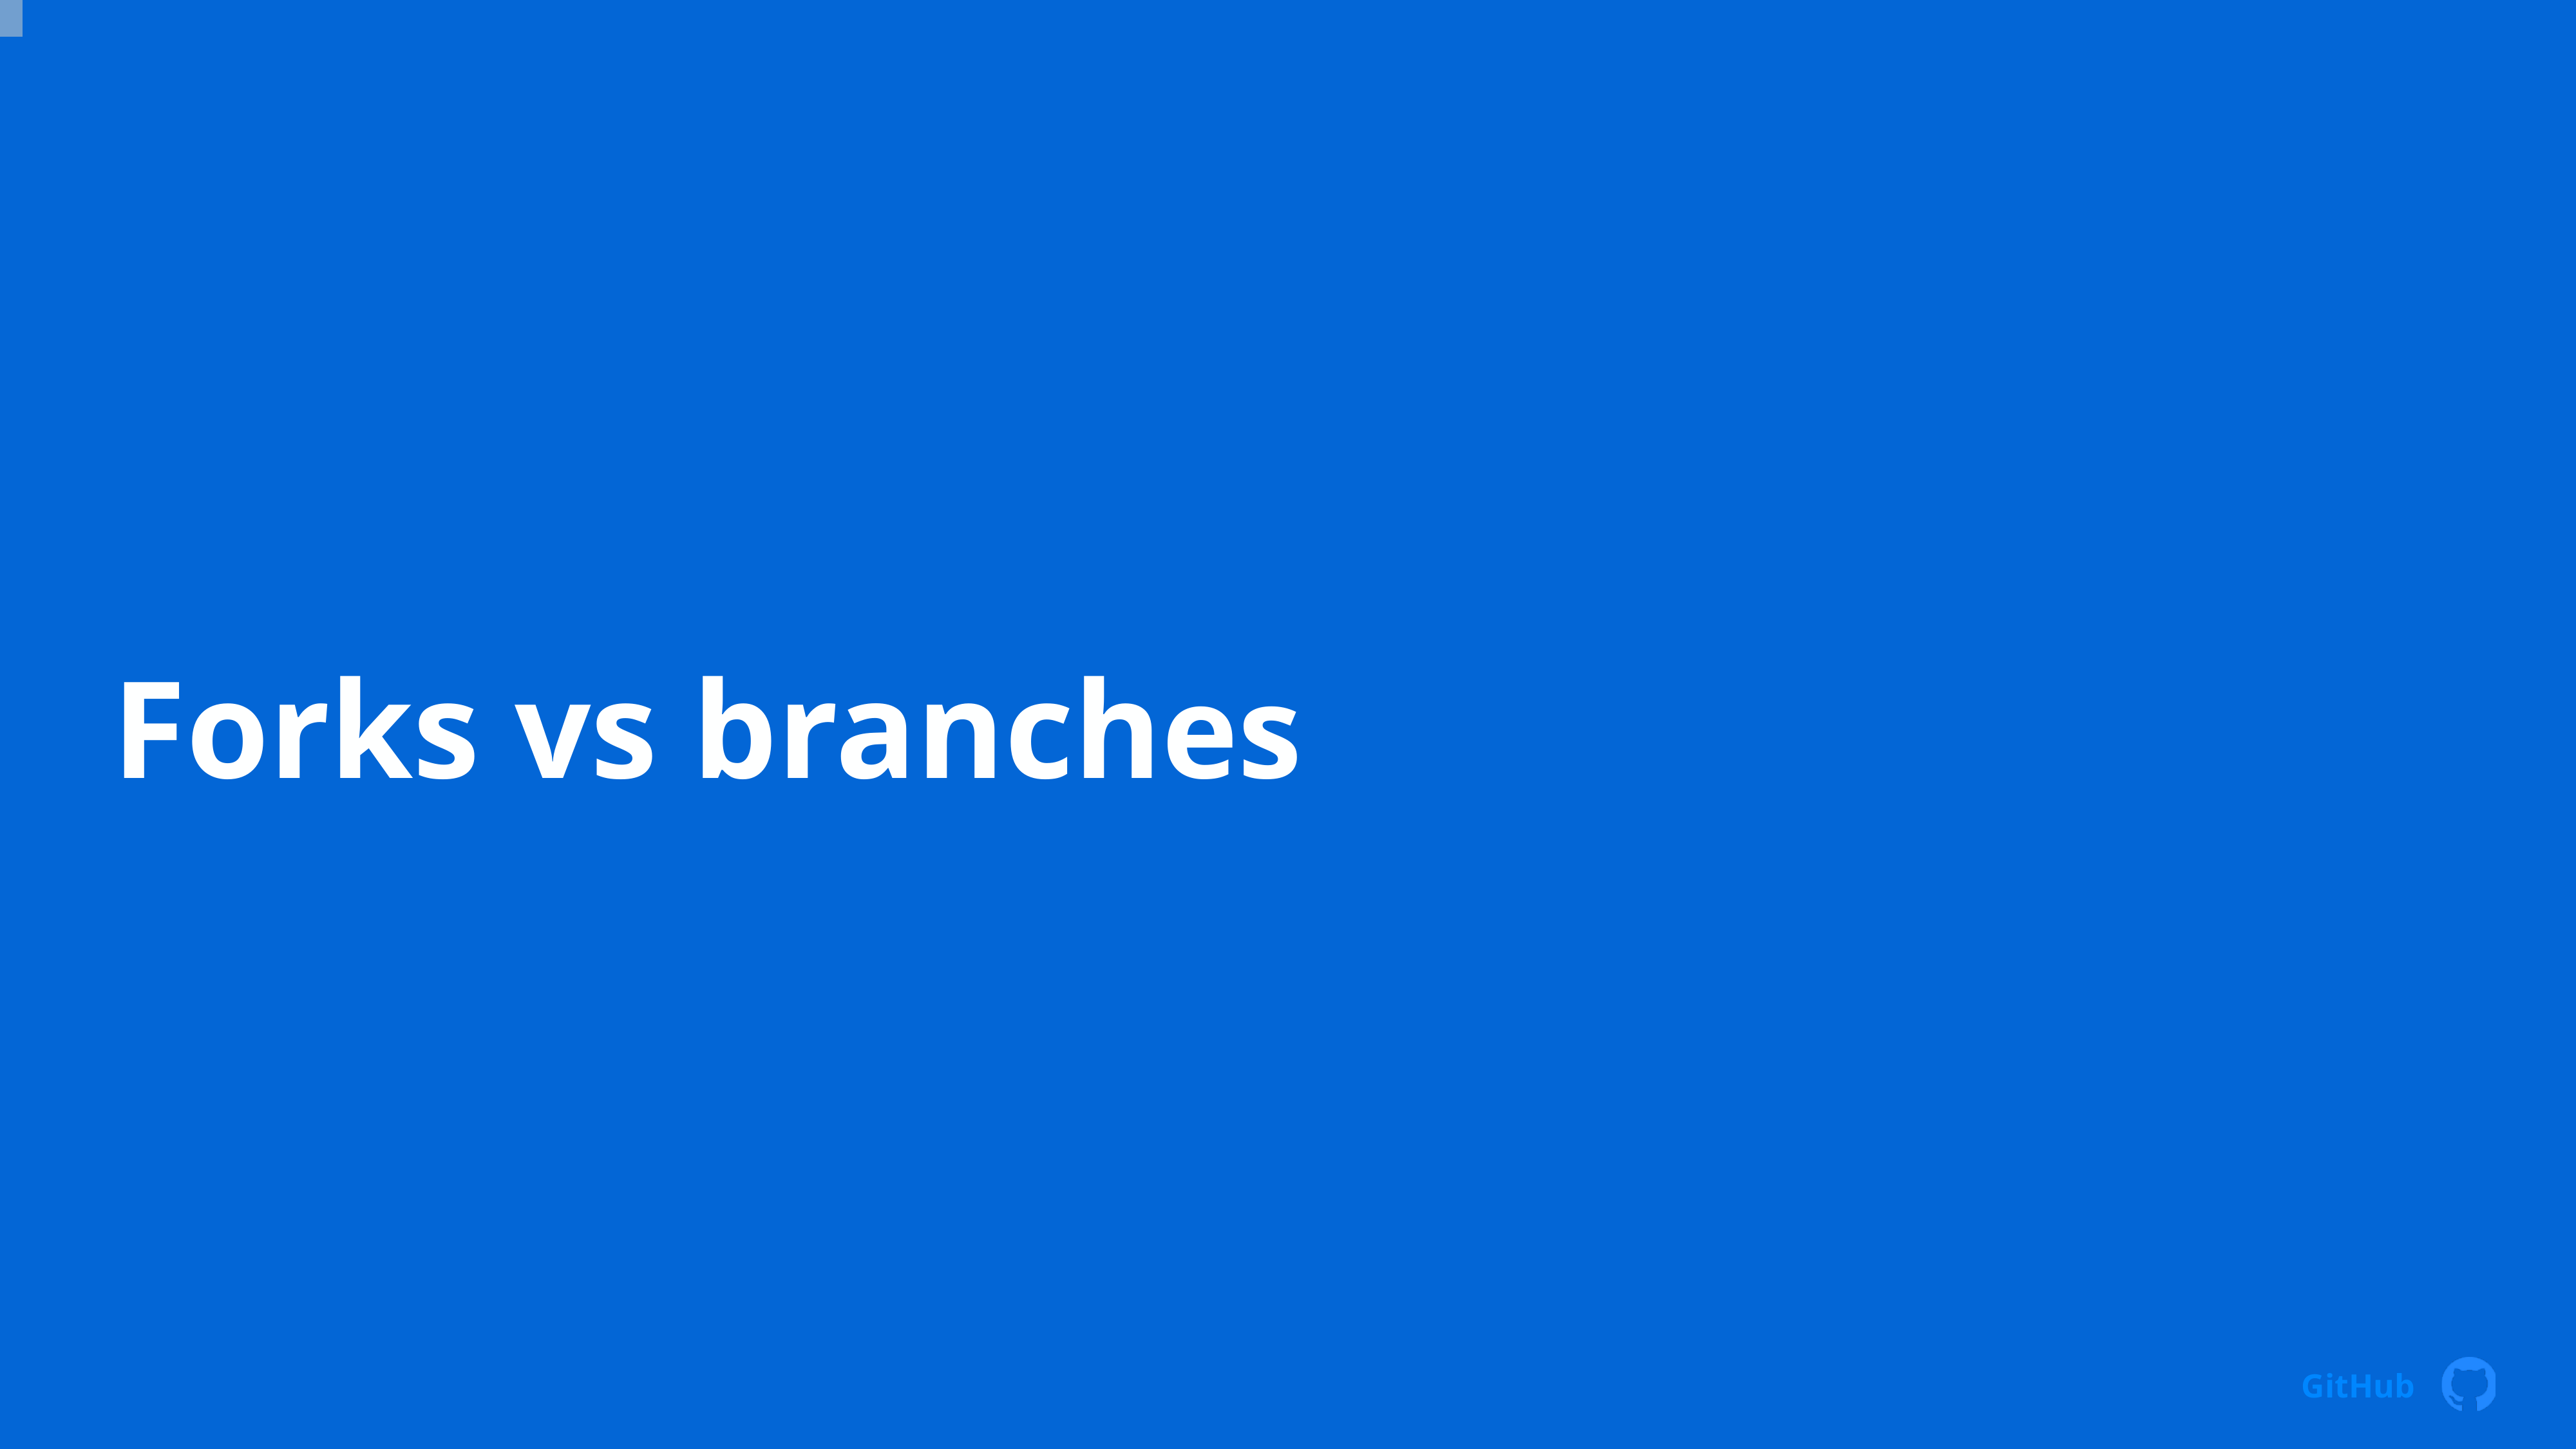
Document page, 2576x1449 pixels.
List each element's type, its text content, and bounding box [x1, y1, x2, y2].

footer GitHub [2273, 1361, 2425, 1414]
title Forks vs branches [107, 107, 2469, 1342]
